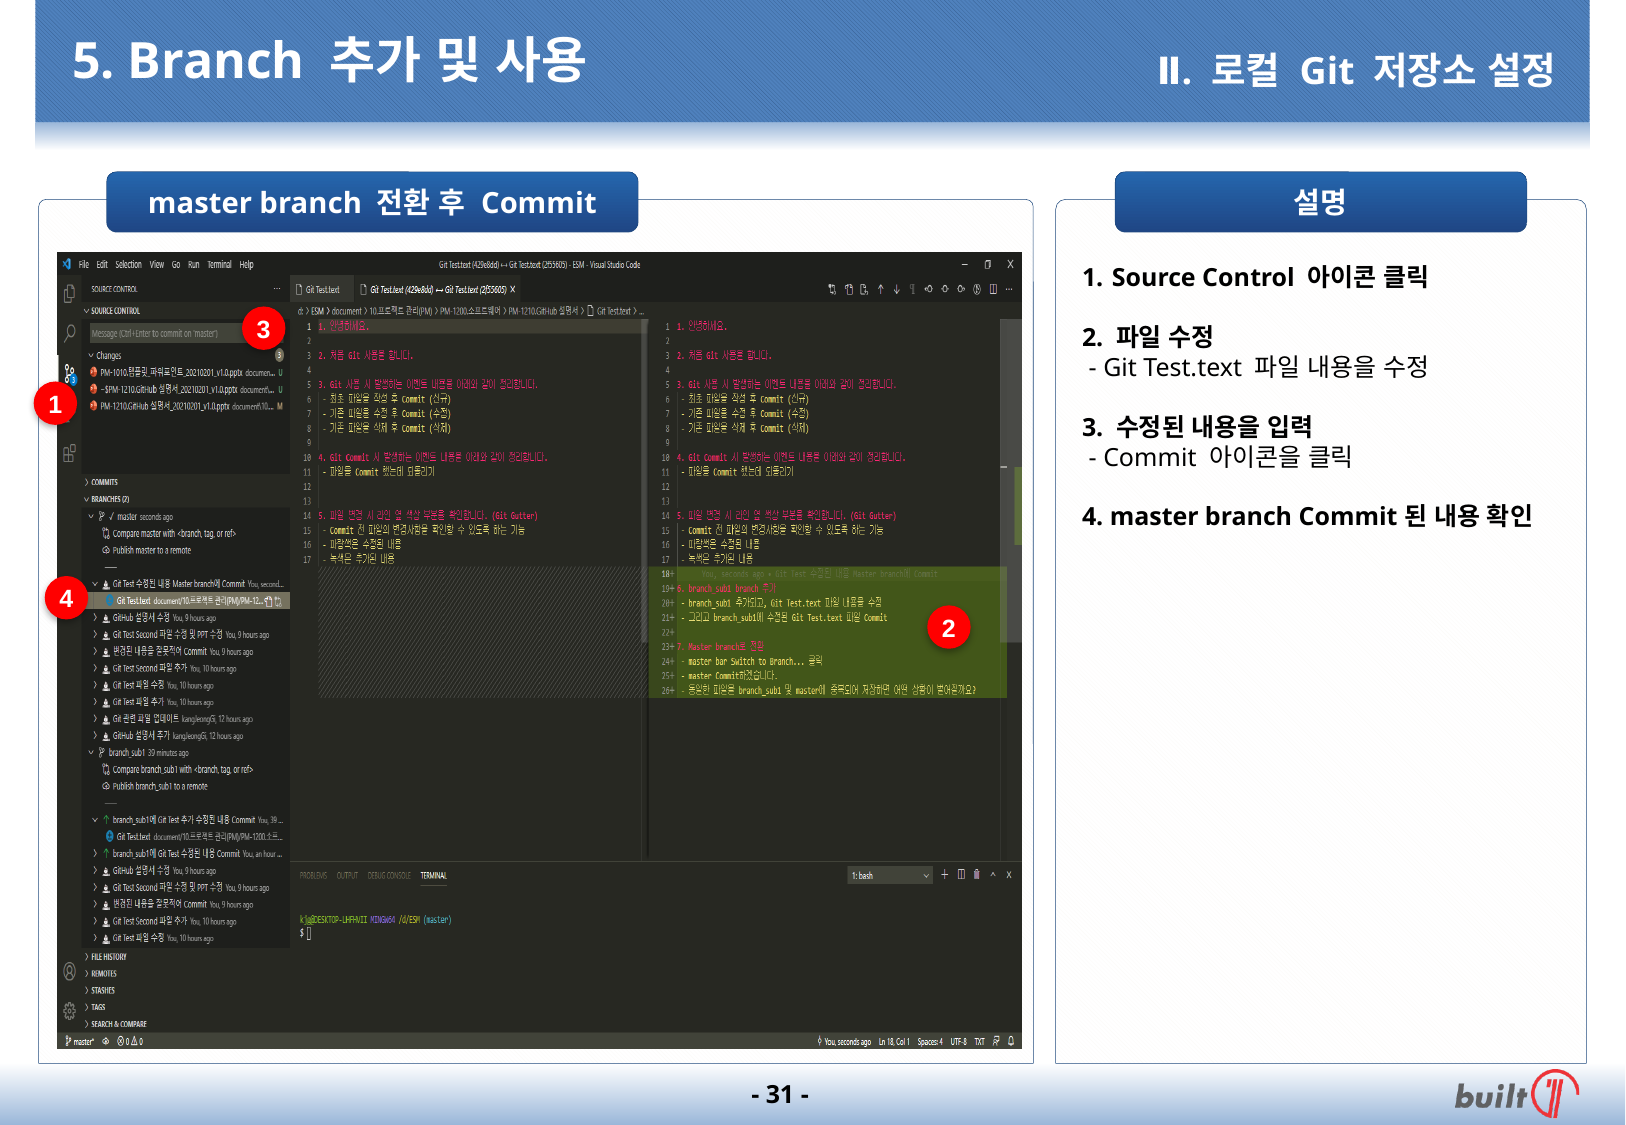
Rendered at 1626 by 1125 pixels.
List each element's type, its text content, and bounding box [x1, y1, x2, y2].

text_box [36, 197, 1036, 1066]
picture [1455, 1069, 1585, 1120]
title 5. Branch 추가 및 사용 [57, 8, 893, 109]
text_box Source Control 아이콘 클릭 2. 파일 수정 - Git Test.text 파일 내용을 수정 3. 수정된 내용을 입력 - Commit 아이콘을 클릭 4. master branch Commit된 내용 확인 [1053, 197, 1589, 1066]
text_box 1 [33, 382, 51, 425]
picture [56, 252, 1022, 1049]
text_box master branch 전환 후 Commit [106, 171, 639, 233]
text_box 설명 [1115, 171, 1527, 233]
list Ⅱ. 로컬 Git 저장소 설정 [893, 8, 1572, 109]
text_box 4 [45, 582, 51, 613]
